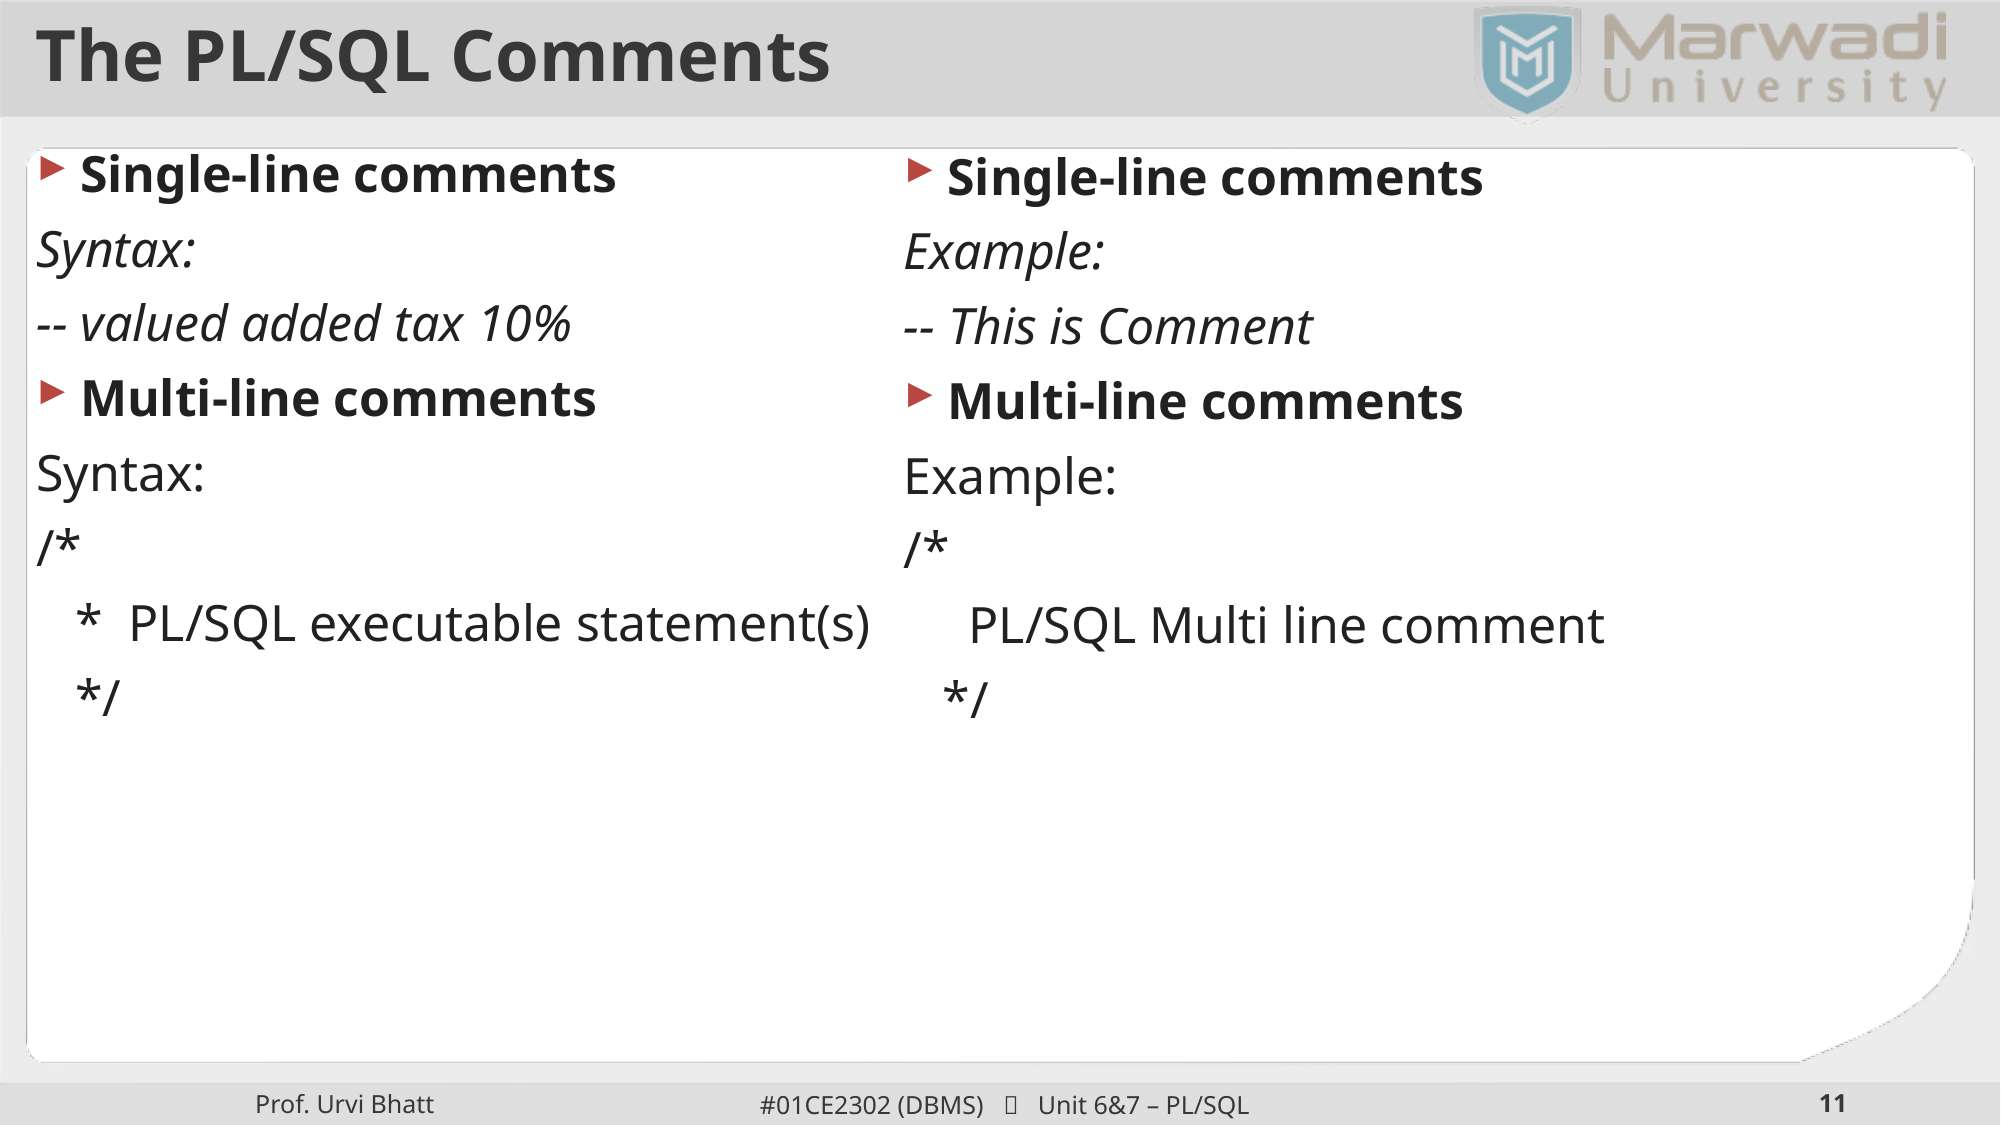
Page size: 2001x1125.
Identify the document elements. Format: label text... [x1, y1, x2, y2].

picture [0, 117, 2000, 1085]
list Single-line comments Syntax: -- valued added tax 10% Multi-line comments Syntax: /* * PL/SQL executable statement(s) */ [21, 141, 1979, 1059]
text_box Single-line comments Example: -- This is Comment Multi-line comments Example: /* PL/SQL Multi line comment */ [888, 144, 1821, 1062]
title The PL/SQL Comments [0, 0, 2000, 117]
